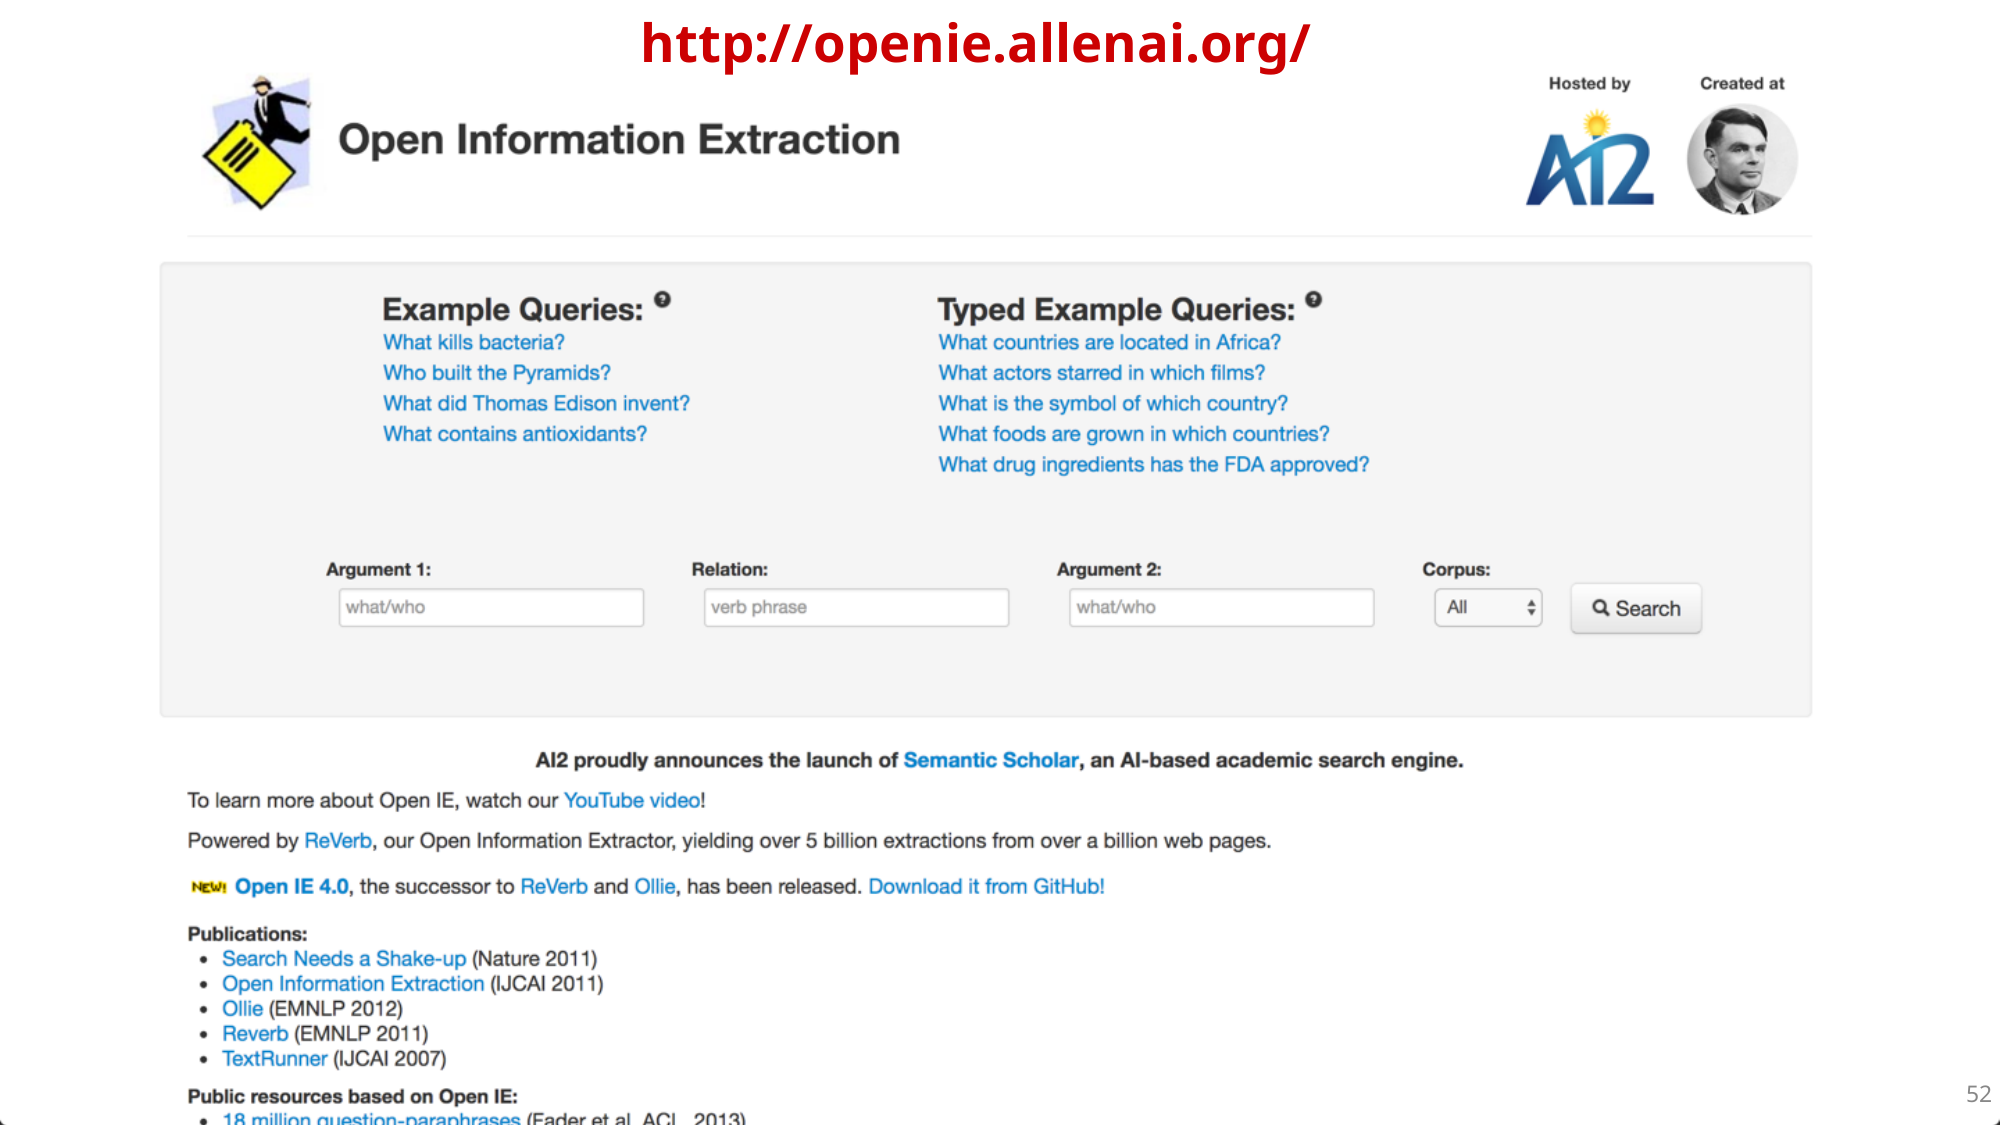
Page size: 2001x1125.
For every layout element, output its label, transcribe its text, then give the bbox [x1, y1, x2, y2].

picture [0, 47, 2000, 1125]
title http://openie.allenai.org/ [632, 0, 2000, 47]
